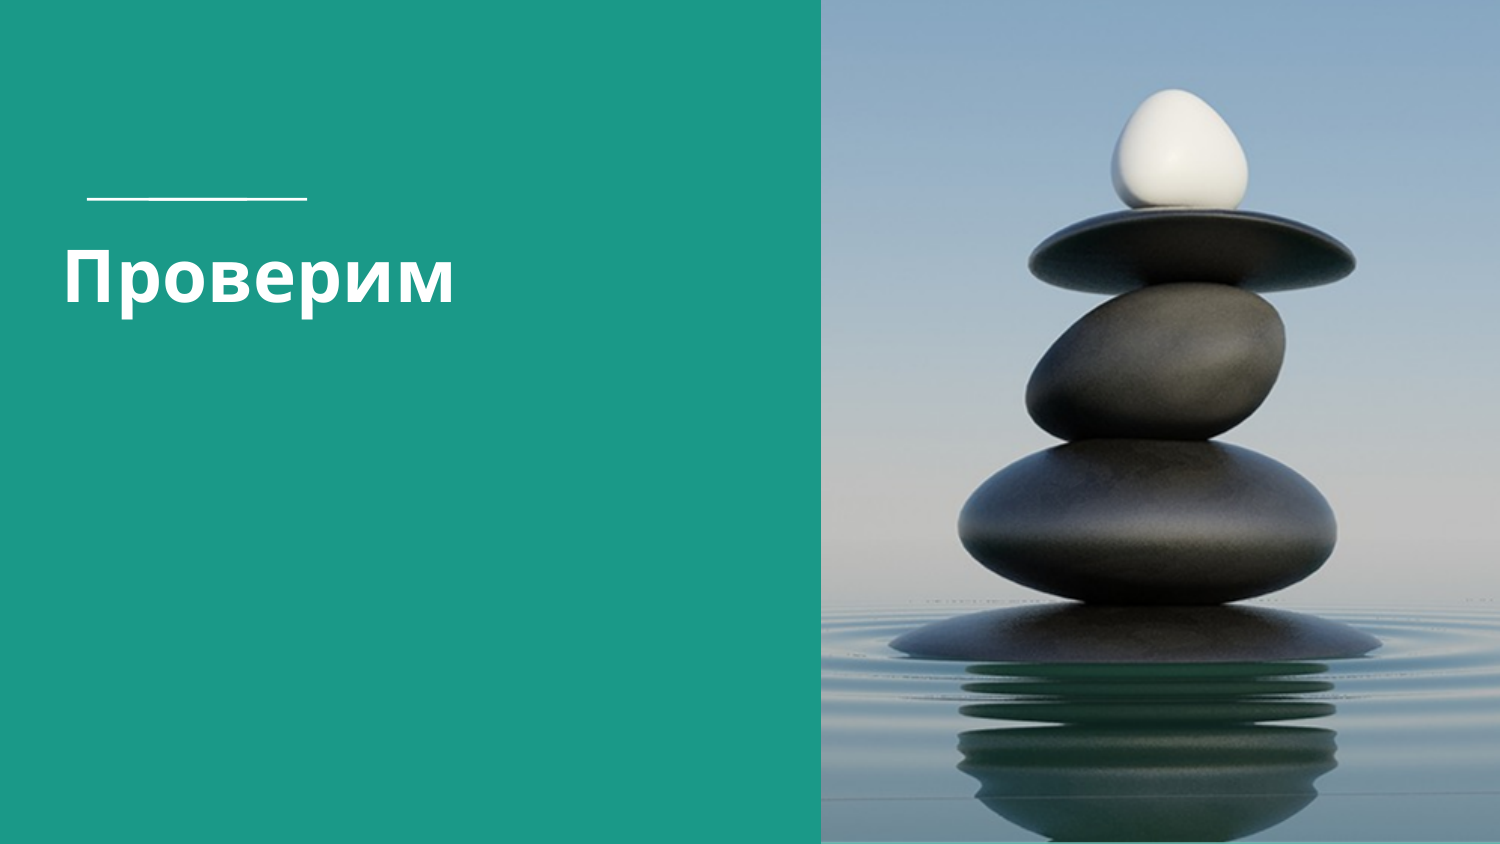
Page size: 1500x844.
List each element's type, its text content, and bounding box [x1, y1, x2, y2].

title Проверим [46, 214, 816, 464]
picture [821, 0, 1500, 844]
